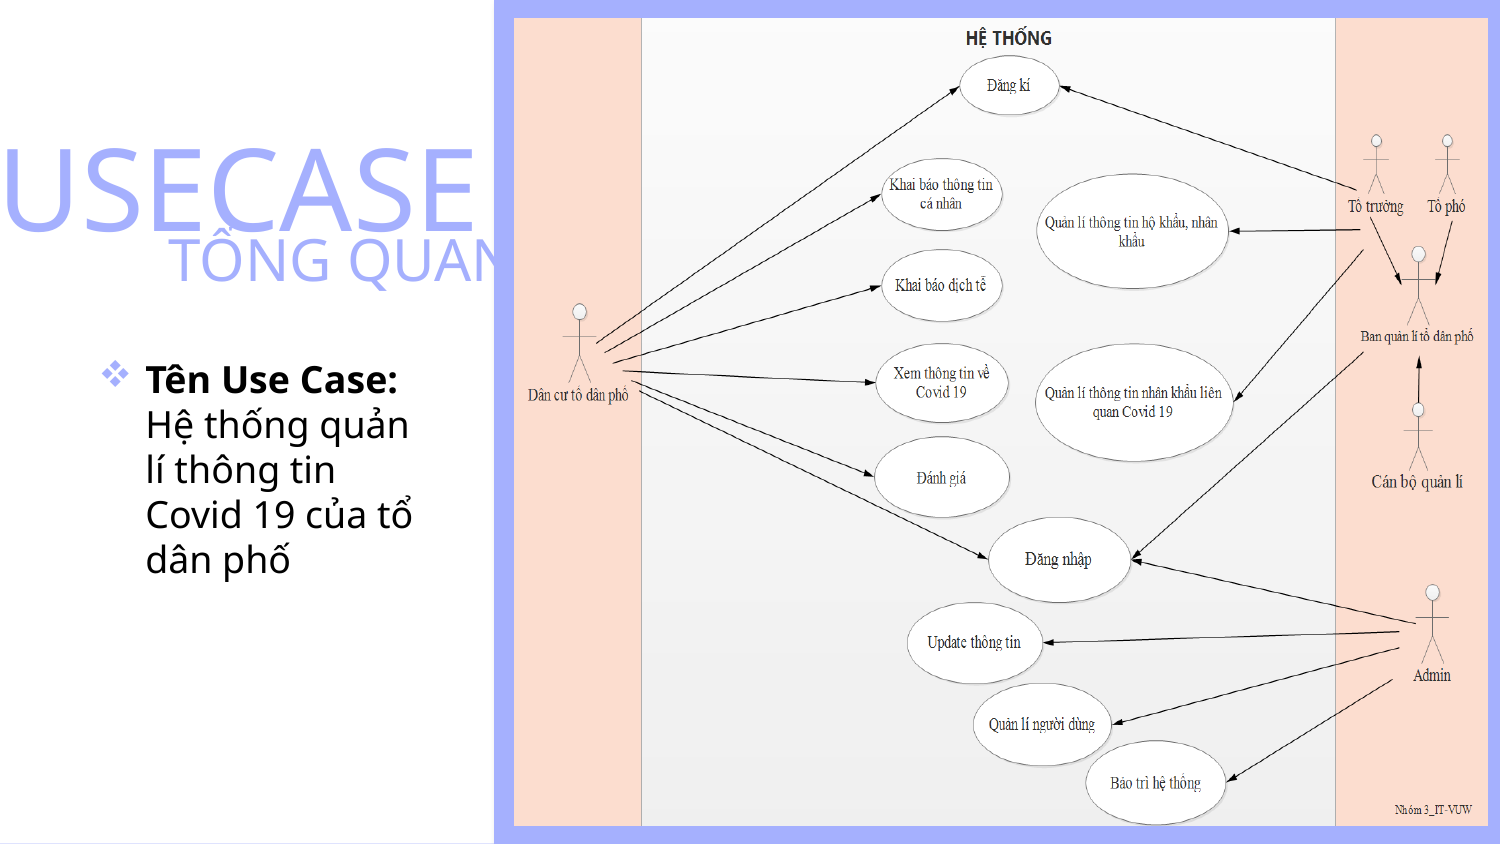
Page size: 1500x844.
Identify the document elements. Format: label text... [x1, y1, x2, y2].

picture [514, 17, 1488, 826]
title USECASE [0, 78, 509, 270]
subtitle Tên Use Case: Hệ thống quản lí thông tin Covid 19 của tổ dân phố [83, 341, 450, 614]
text_box TỔNG QUAN [153, 208, 509, 330]
